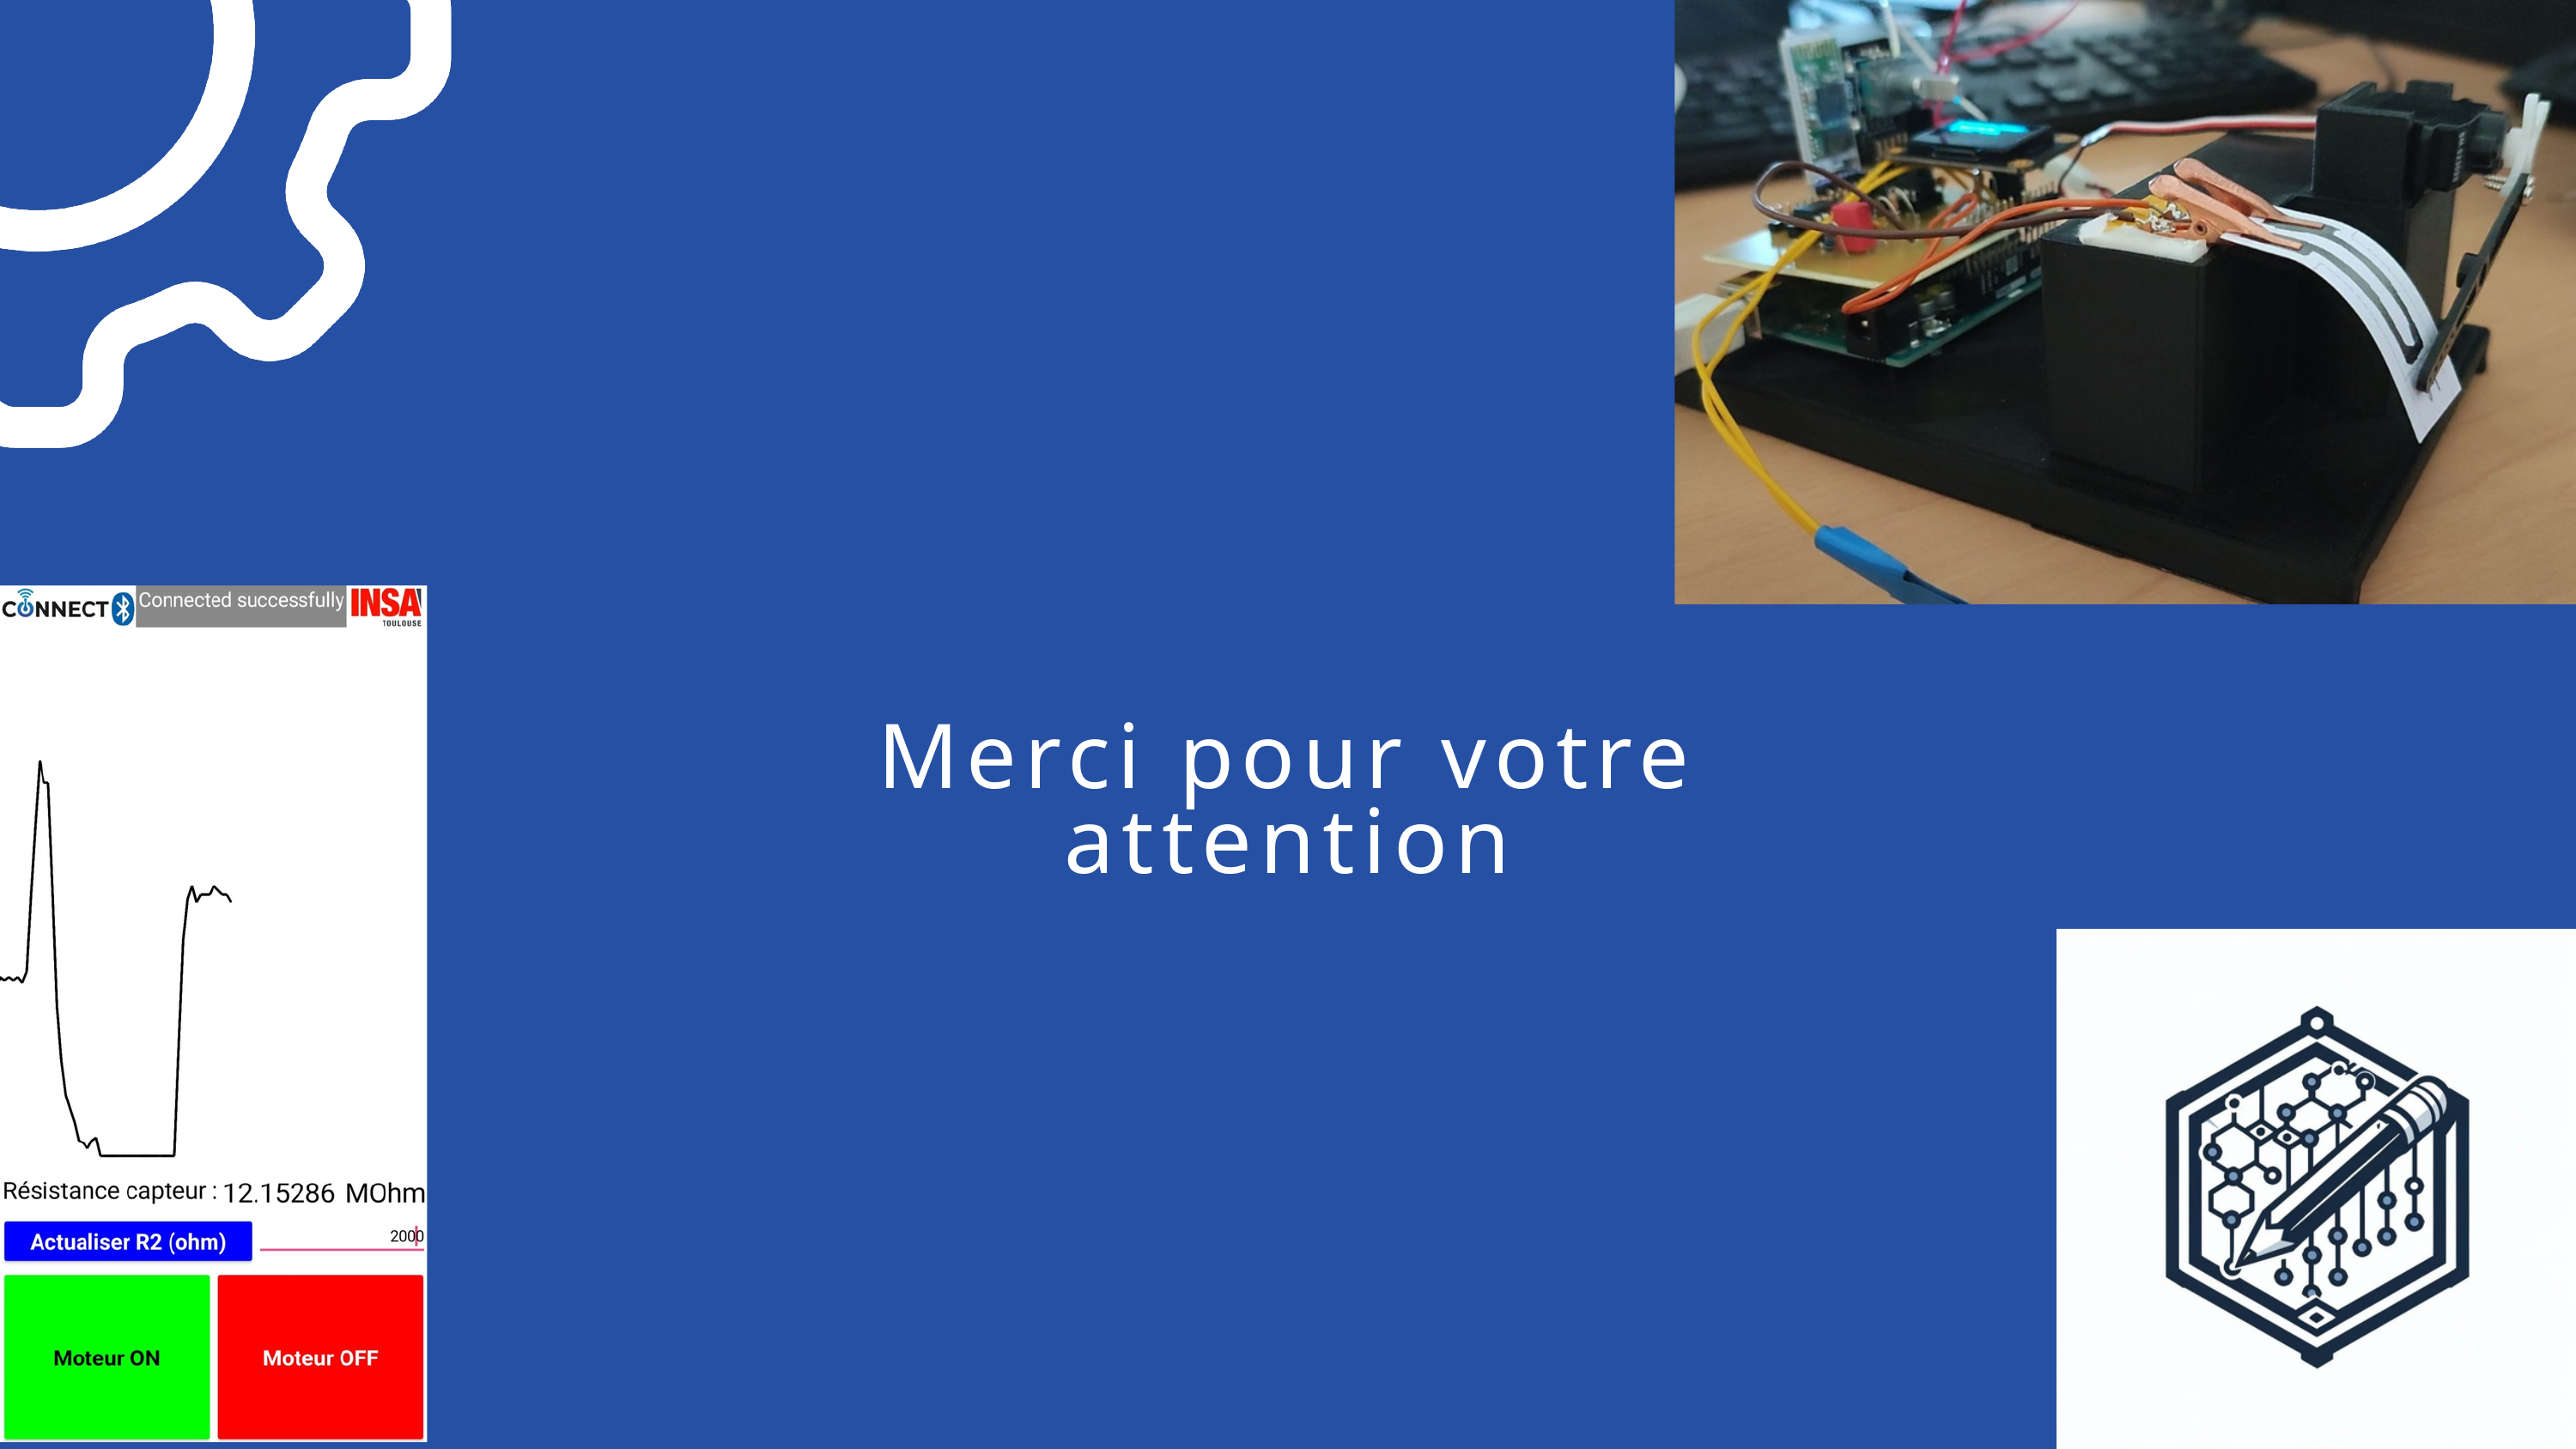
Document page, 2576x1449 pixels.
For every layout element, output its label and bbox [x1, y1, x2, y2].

text_box [0, 0, 2576, 1449]
